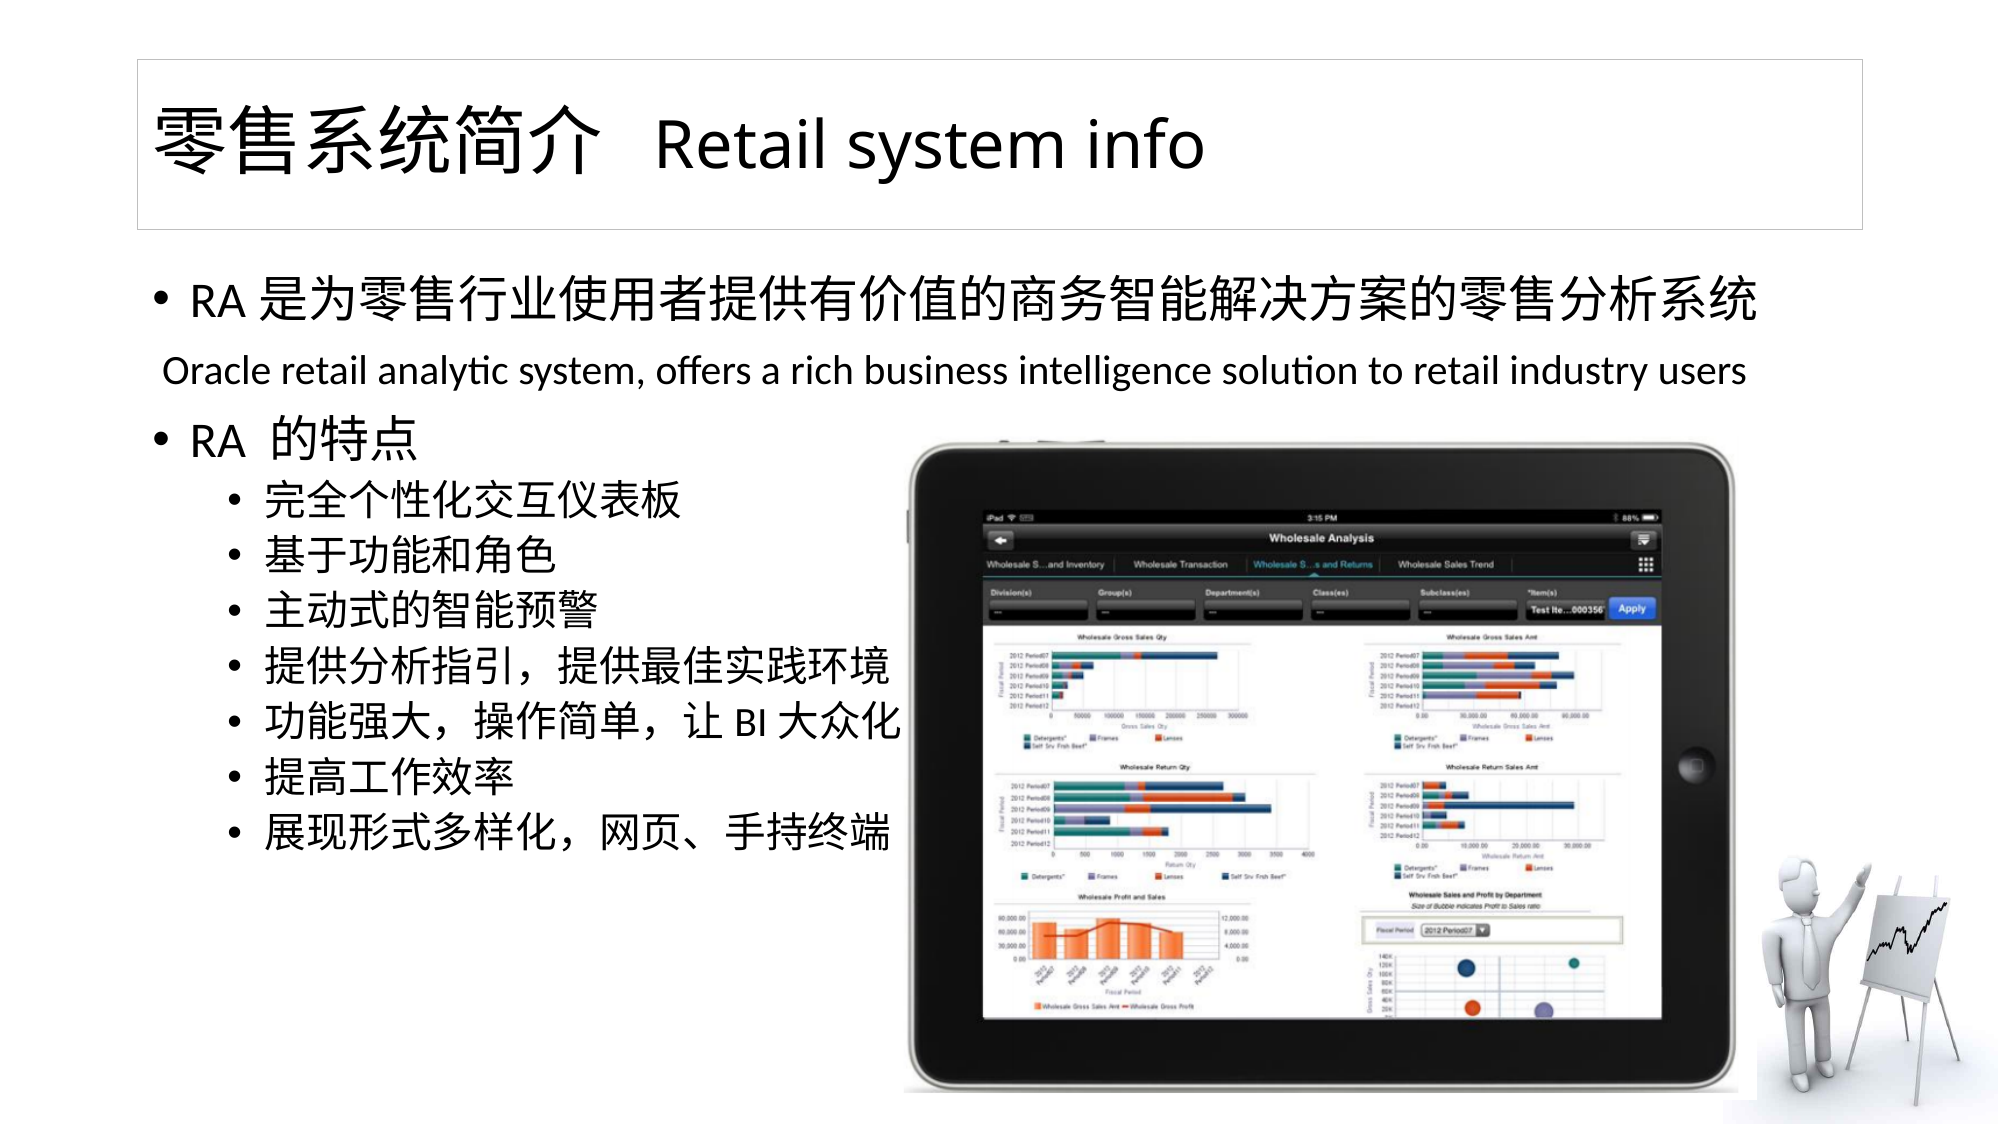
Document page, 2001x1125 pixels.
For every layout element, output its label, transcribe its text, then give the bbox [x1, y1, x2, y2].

picture [897, 434, 1998, 1124]
title 零售系统简介 Retail system info [137, 59, 1863, 230]
list RA是为零售行业使用者提供有价值的商务智能解决方案的零售分析系统 Oracle retail analytic system, offers a rich business intelligence solution to retail industry users RA 的特点 完全个性化交互仪表板 基于功能和角色 主动式的智能预警 提供分析指引，提供最佳实践环境 功能强大，操作简单，让BI大众化 提高工作效率 展现形式多样化，网页、手持终端 [137, 266, 1863, 981]
